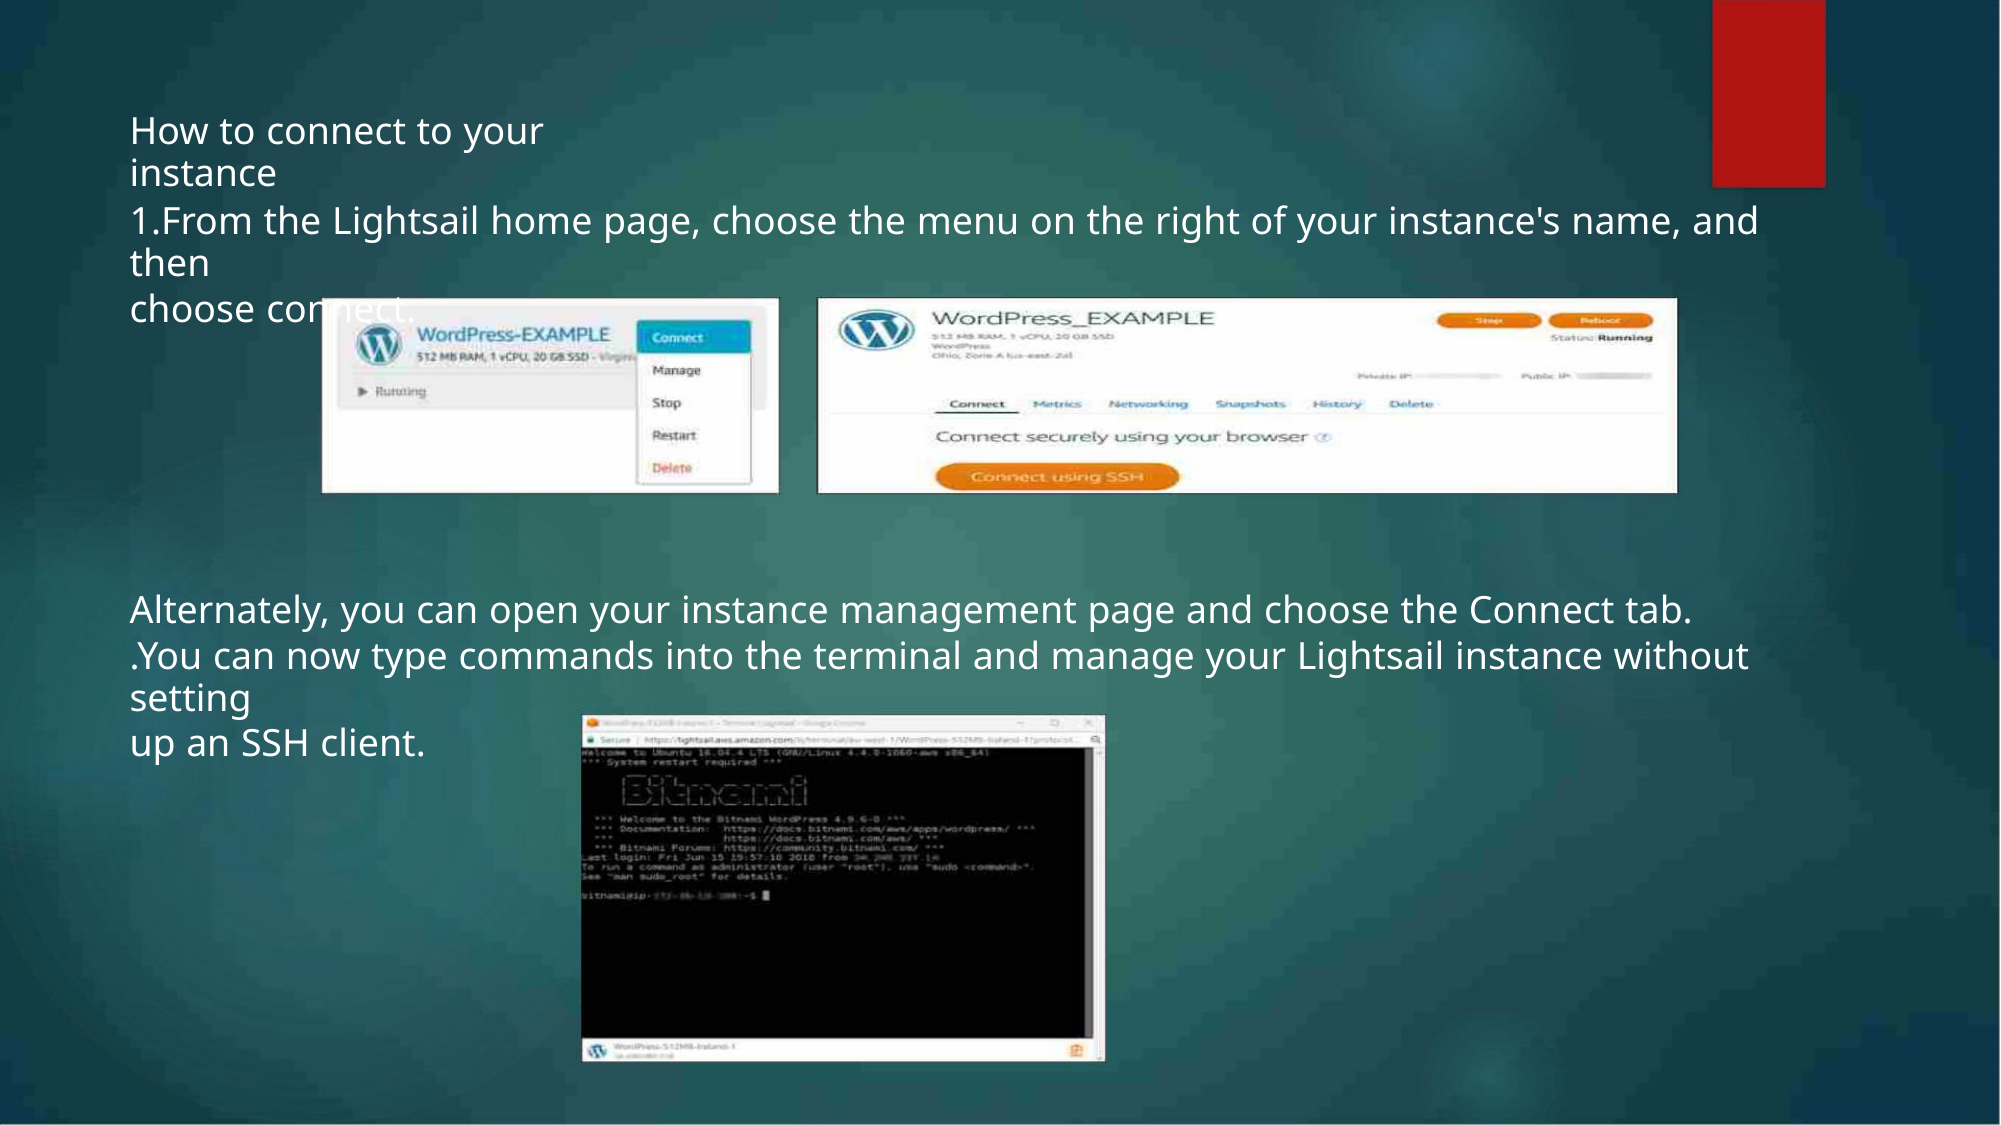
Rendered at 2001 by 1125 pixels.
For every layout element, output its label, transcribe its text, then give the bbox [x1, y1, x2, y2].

text_box Alternately, you can open your instance management page and choose the Connect tab. .You can now type commands into the terminal and manage your Lightsail instance without setting up an SSH client. [129, 588, 1784, 764]
text_box [0, 0, 2000, 1125]
text_box How to connect to your instance [129, 110, 688, 195]
text_box 1.From the Lightsail home page, choose the menu on the right of your instance's name, and then choose connect. [129, 200, 1760, 331]
